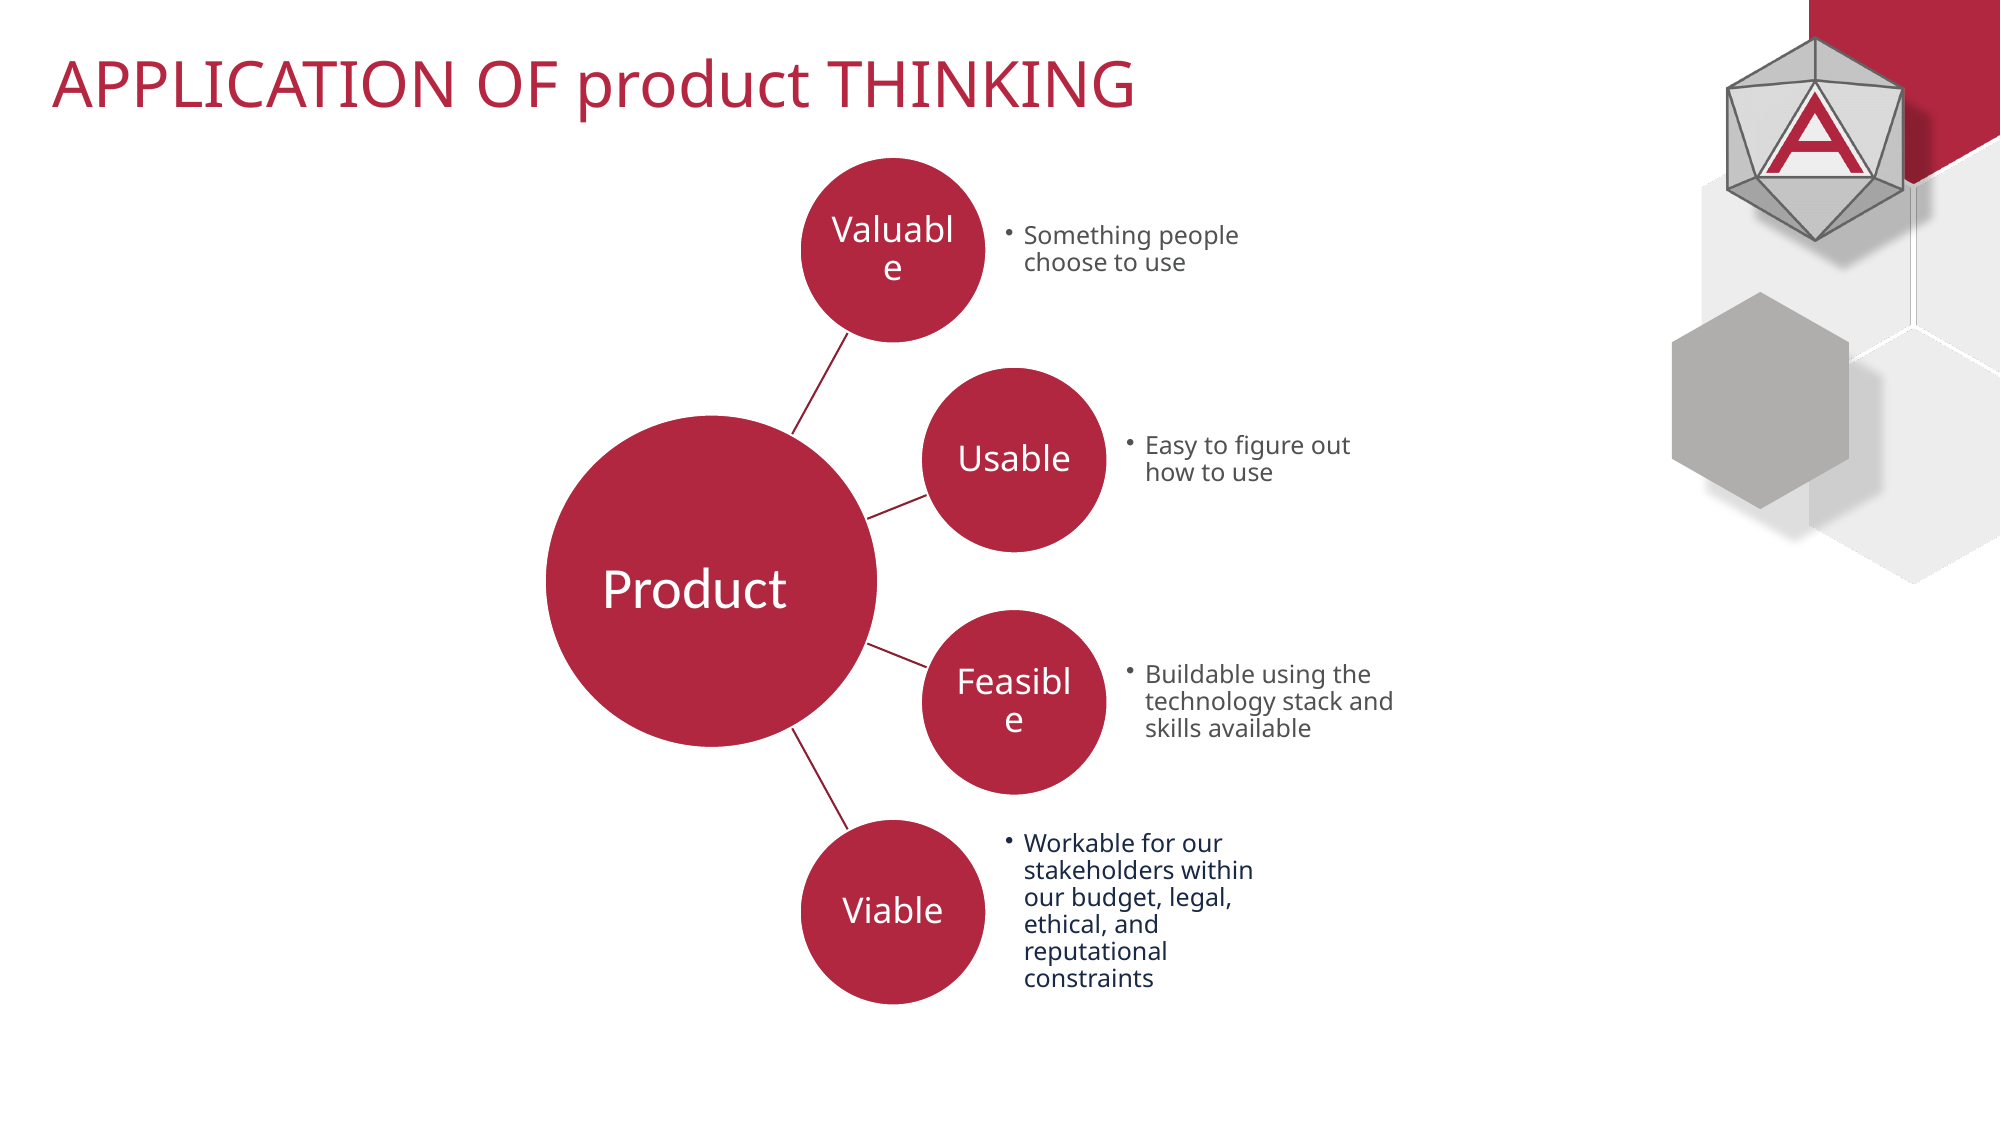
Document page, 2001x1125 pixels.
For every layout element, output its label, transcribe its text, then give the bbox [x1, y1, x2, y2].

picture [1701, 0, 2000, 584]
title APPLICATION OF product THINKING [37, 35, 1169, 136]
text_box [464, 156, 1487, 1006]
